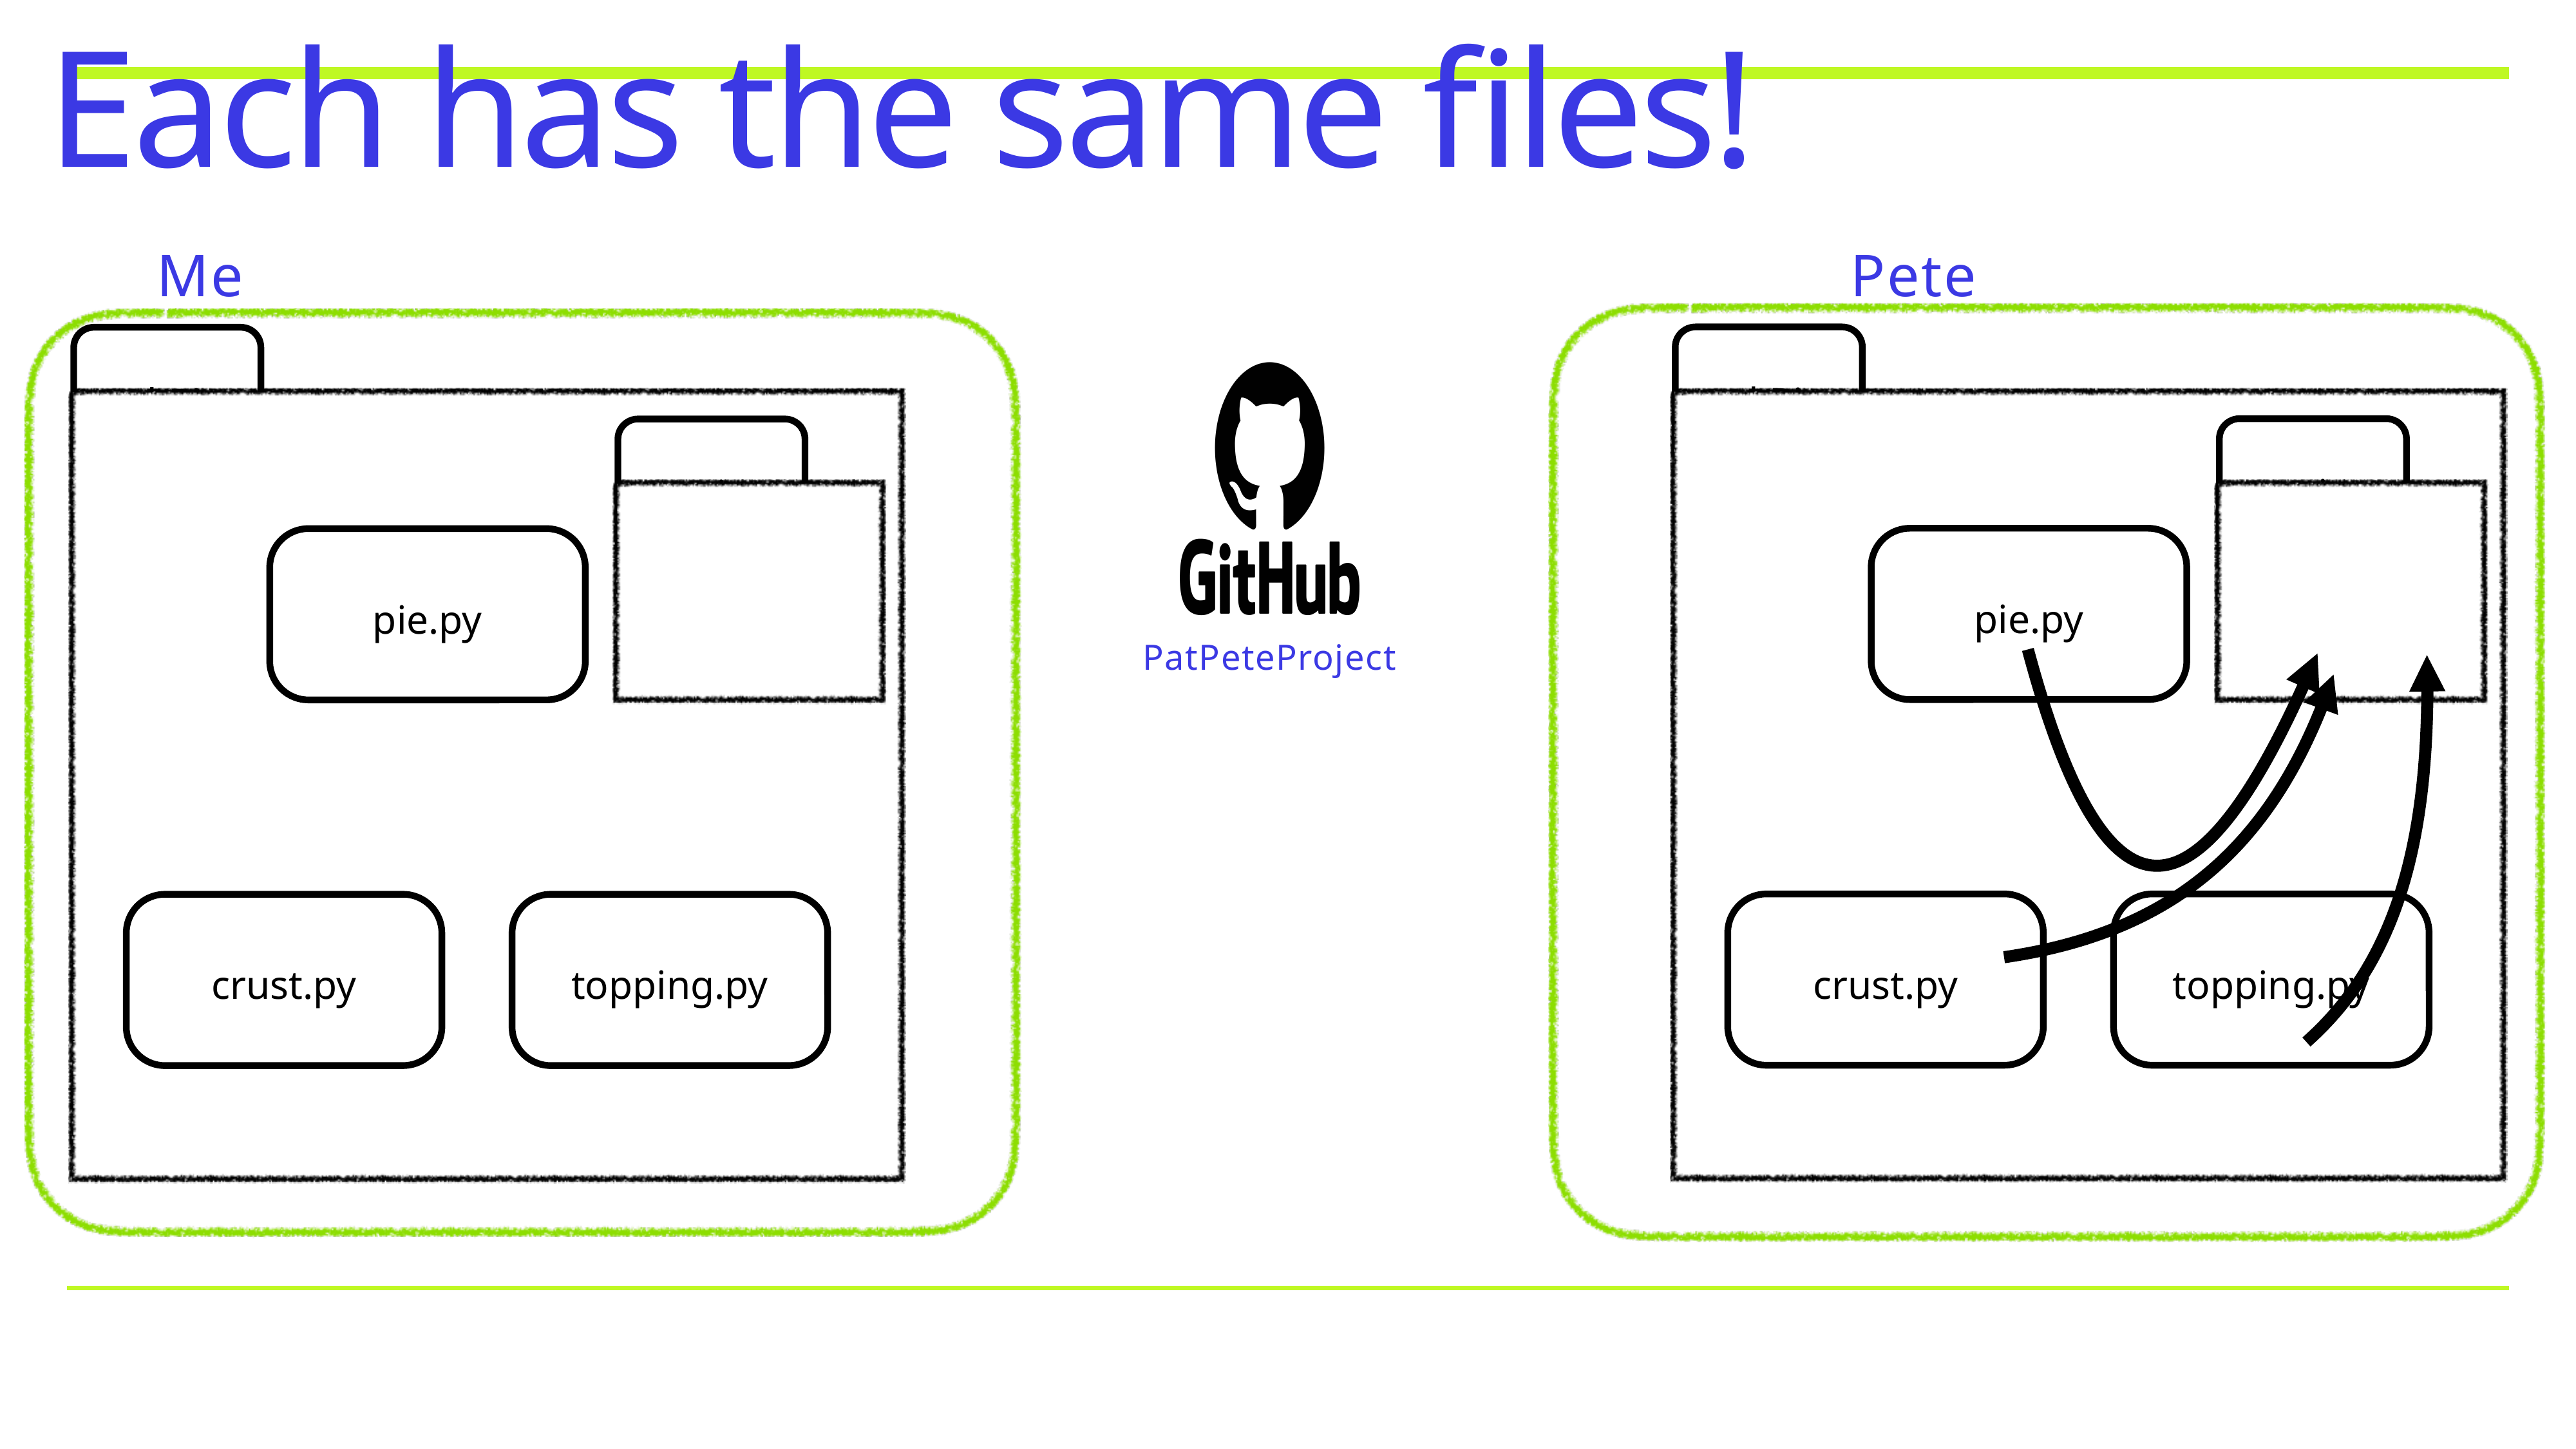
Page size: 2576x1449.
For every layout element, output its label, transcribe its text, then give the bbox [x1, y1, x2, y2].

picture [24, 307, 1022, 1239]
title Each has the same files! [41, 68, 2498, 276]
text_box Me [151, 233, 249, 307]
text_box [1122, 358, 1417, 688]
text_box Pete [1845, 233, 1982, 303]
picture [1548, 303, 2546, 1244]
